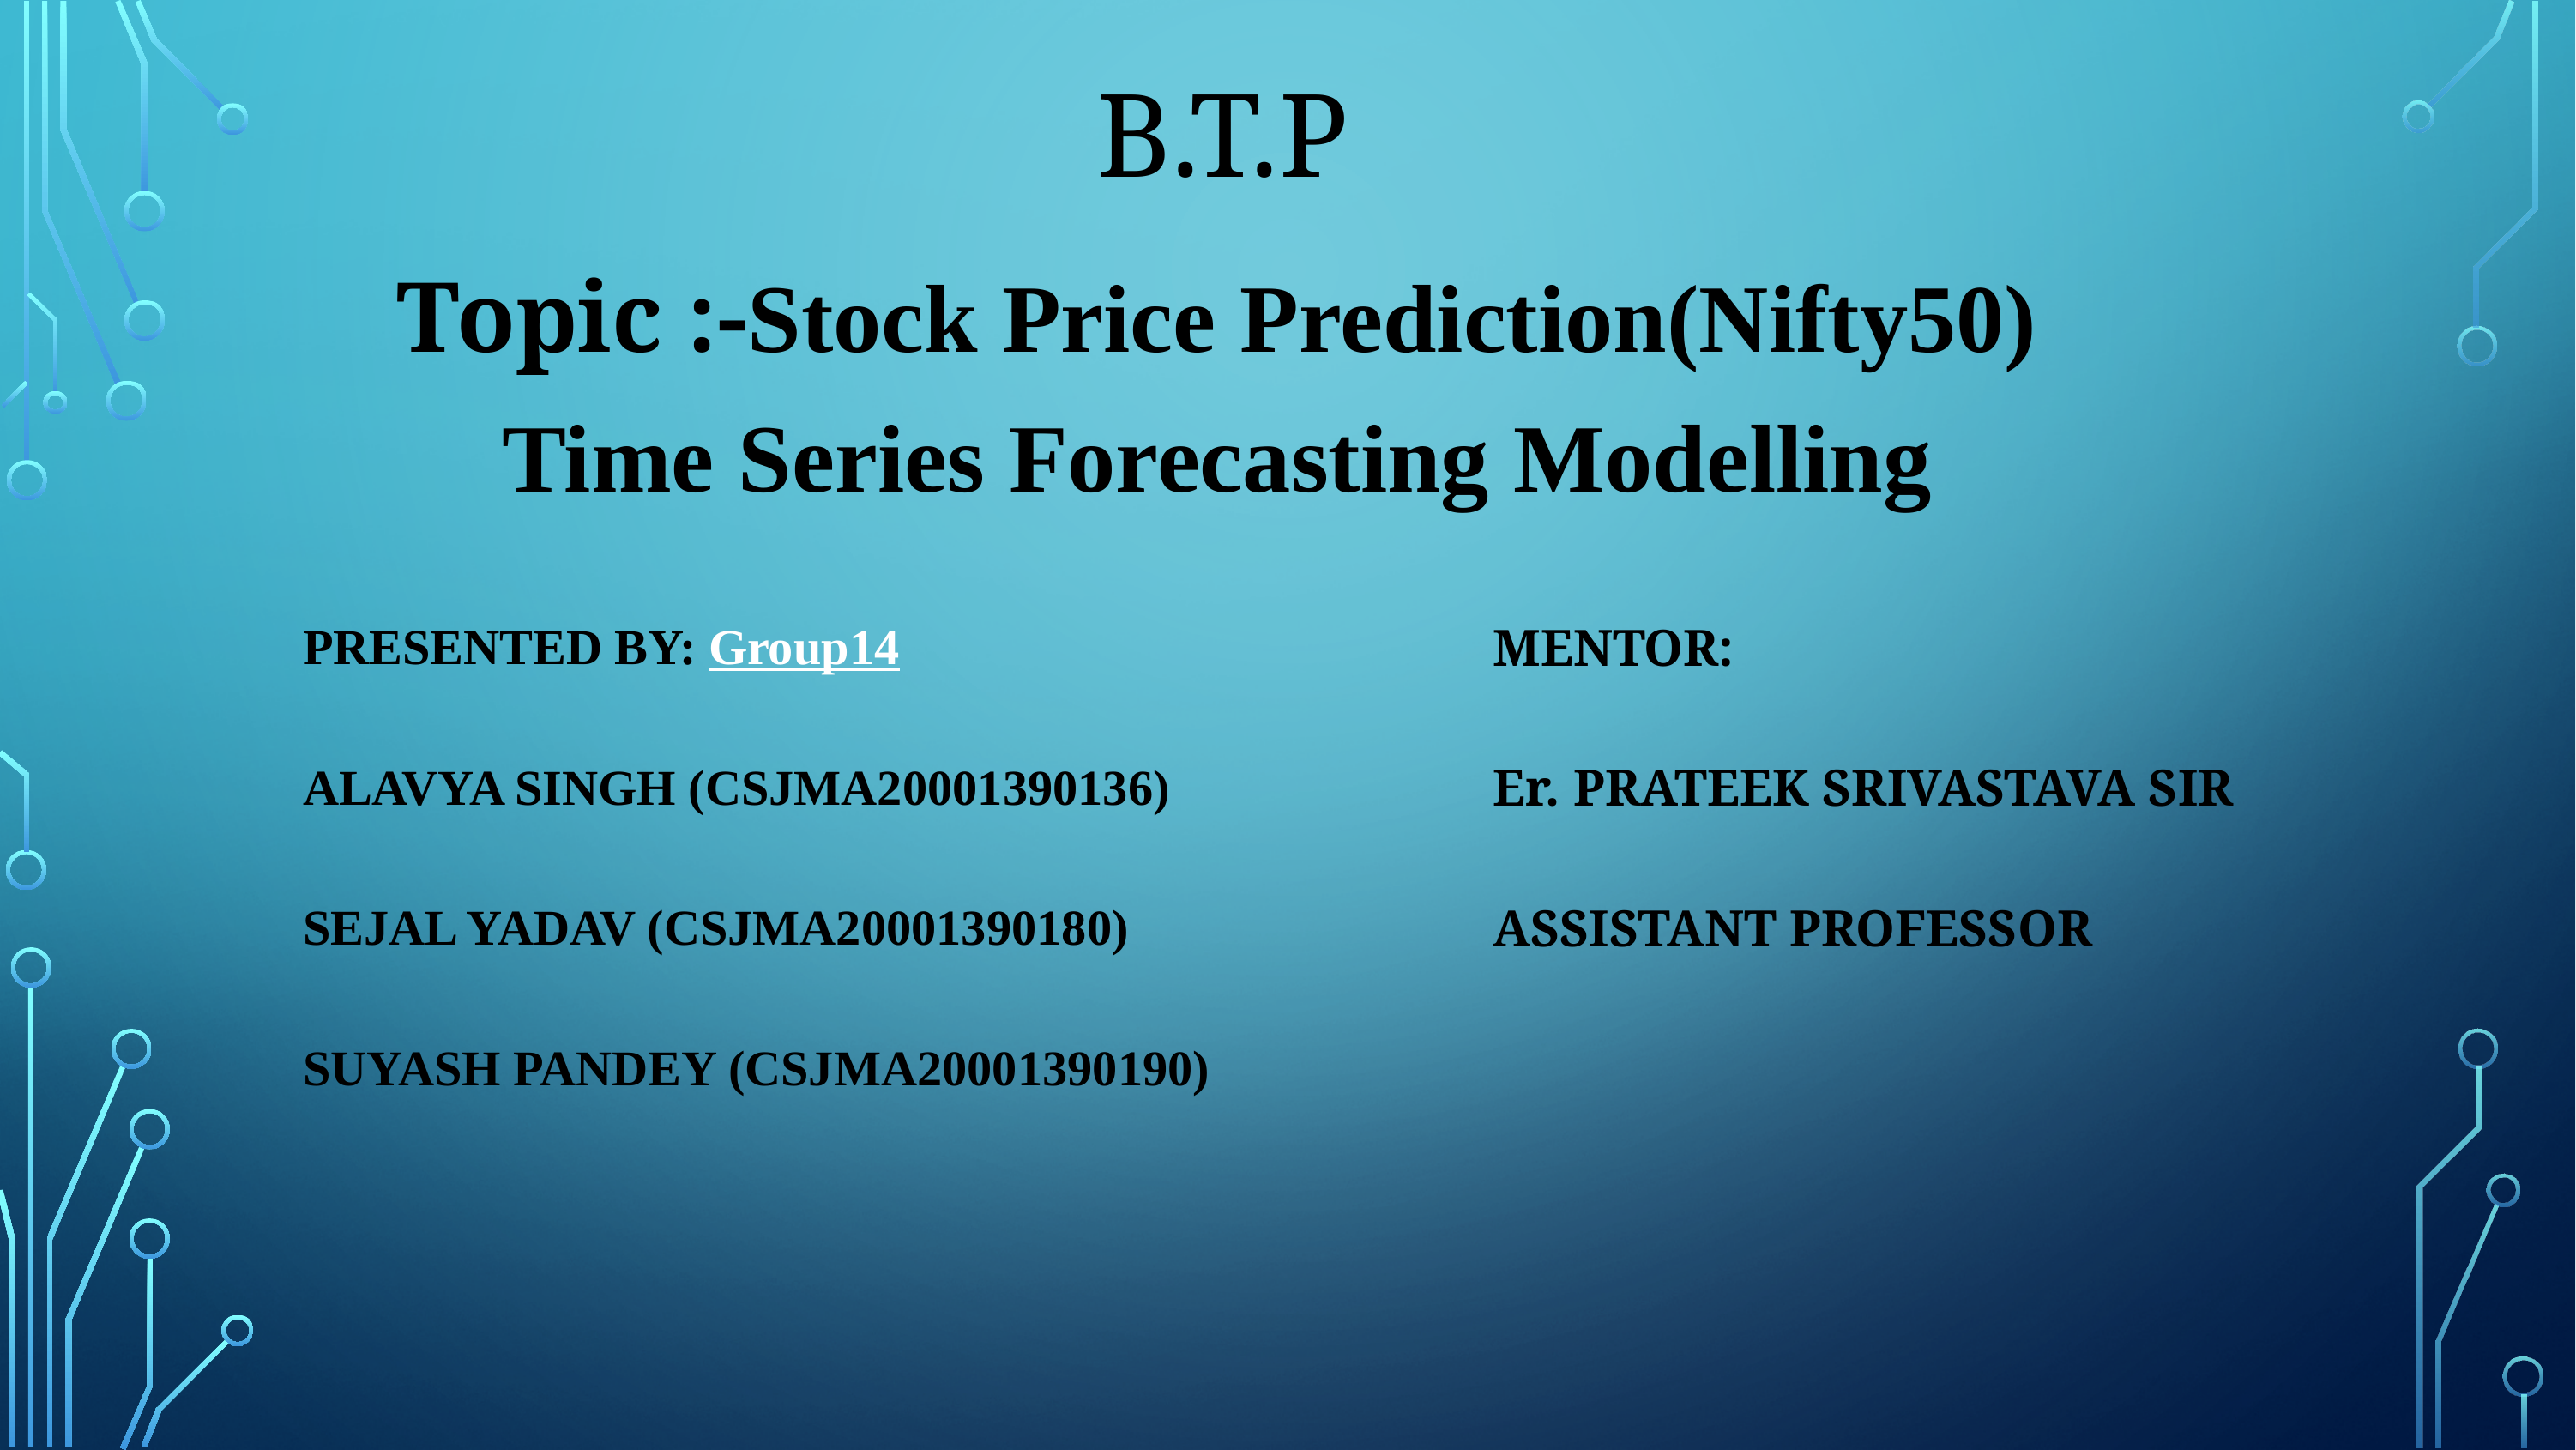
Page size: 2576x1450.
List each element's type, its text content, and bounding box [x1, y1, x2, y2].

text_box PRESENTED BY: Group14 ALAVYA SINGH (CSJMA20001390136) SEJAL YADAV (CSJMA20001390180) SUYASH PANDEY (CSJMA20001390190) [300, 535, 1470, 1236]
text_box Topic :-Stock Price Prediction(Nifty50) Time Series Forecasting Modelling [300, 231, 2133, 512]
text_box B.T.P [1095, 59, 1416, 201]
text_box MENTOR: Er. PRATEEK SRIVASTAVA SIR ASSISTANT PROFESSOR [1491, 535, 2381, 957]
